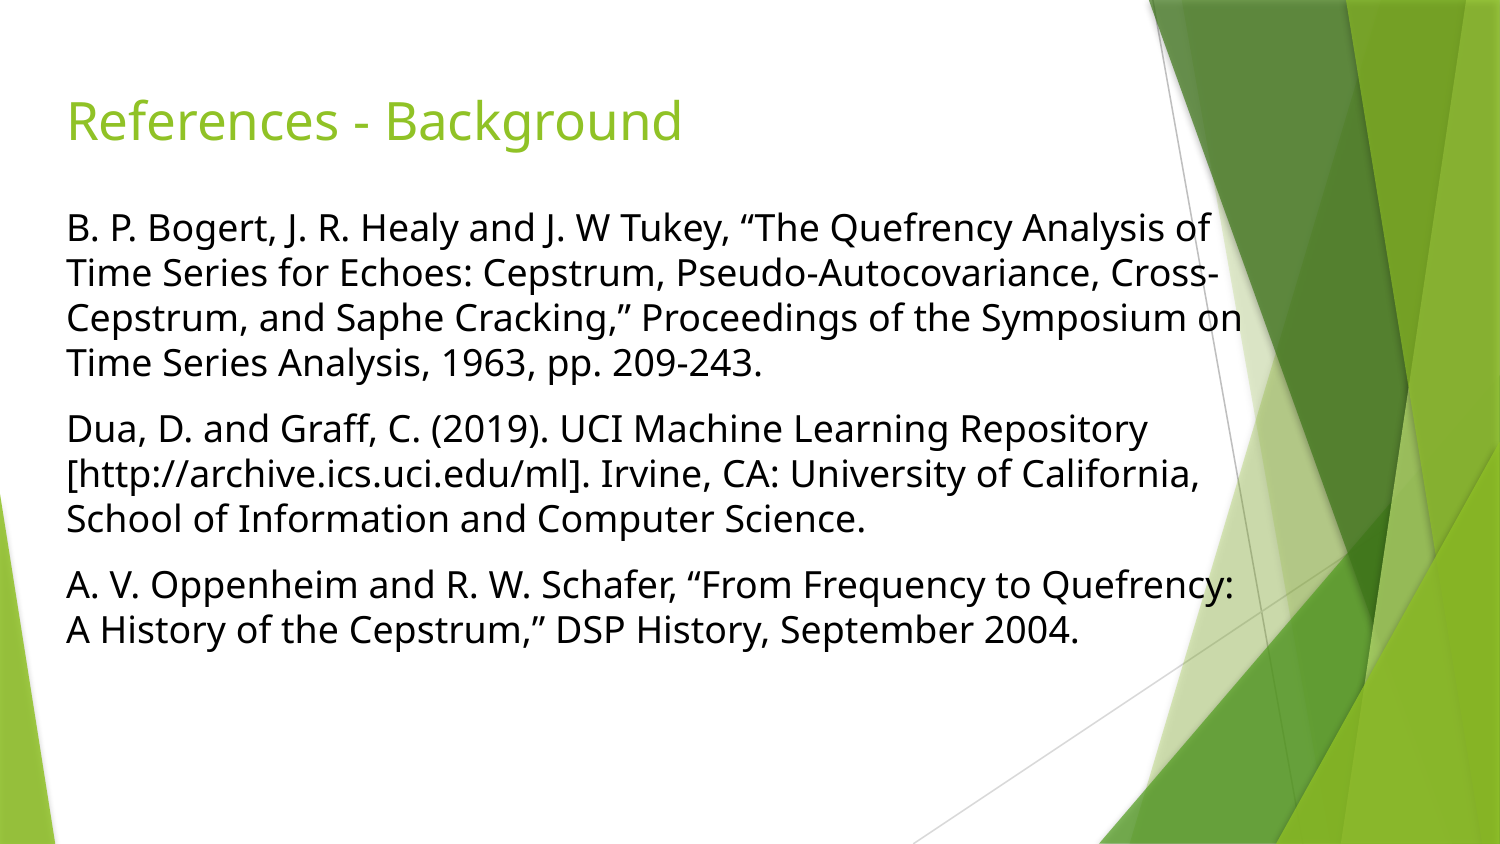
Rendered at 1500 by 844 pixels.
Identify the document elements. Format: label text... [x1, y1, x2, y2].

list B. P. Bogert, J. R. Healy and J. W Tukey, “The Quefrency Analysis of Time Series for Echoes: Cepstrum, Pseudo-Autocovariance, Cross-Cepstrum, and Saphe Cracking,” Proceedings of the Symposium on Time Series Analysis, 1963, pp. 209-243. Dua, D. and Graff, C. (2019). UCI Machine Learning Repository [http://archive.ics.uci.edu/ml]. Irvine, CA: University of California, School of Information and Computer Science. A. V. Oppenheim and R. W. Schafer, “From Frequency to Quefrency: A History of the Cepstrum,” DSP History, September 2004. [51, 189, 1346, 750]
title References - Background [51, 72, 1449, 167]
